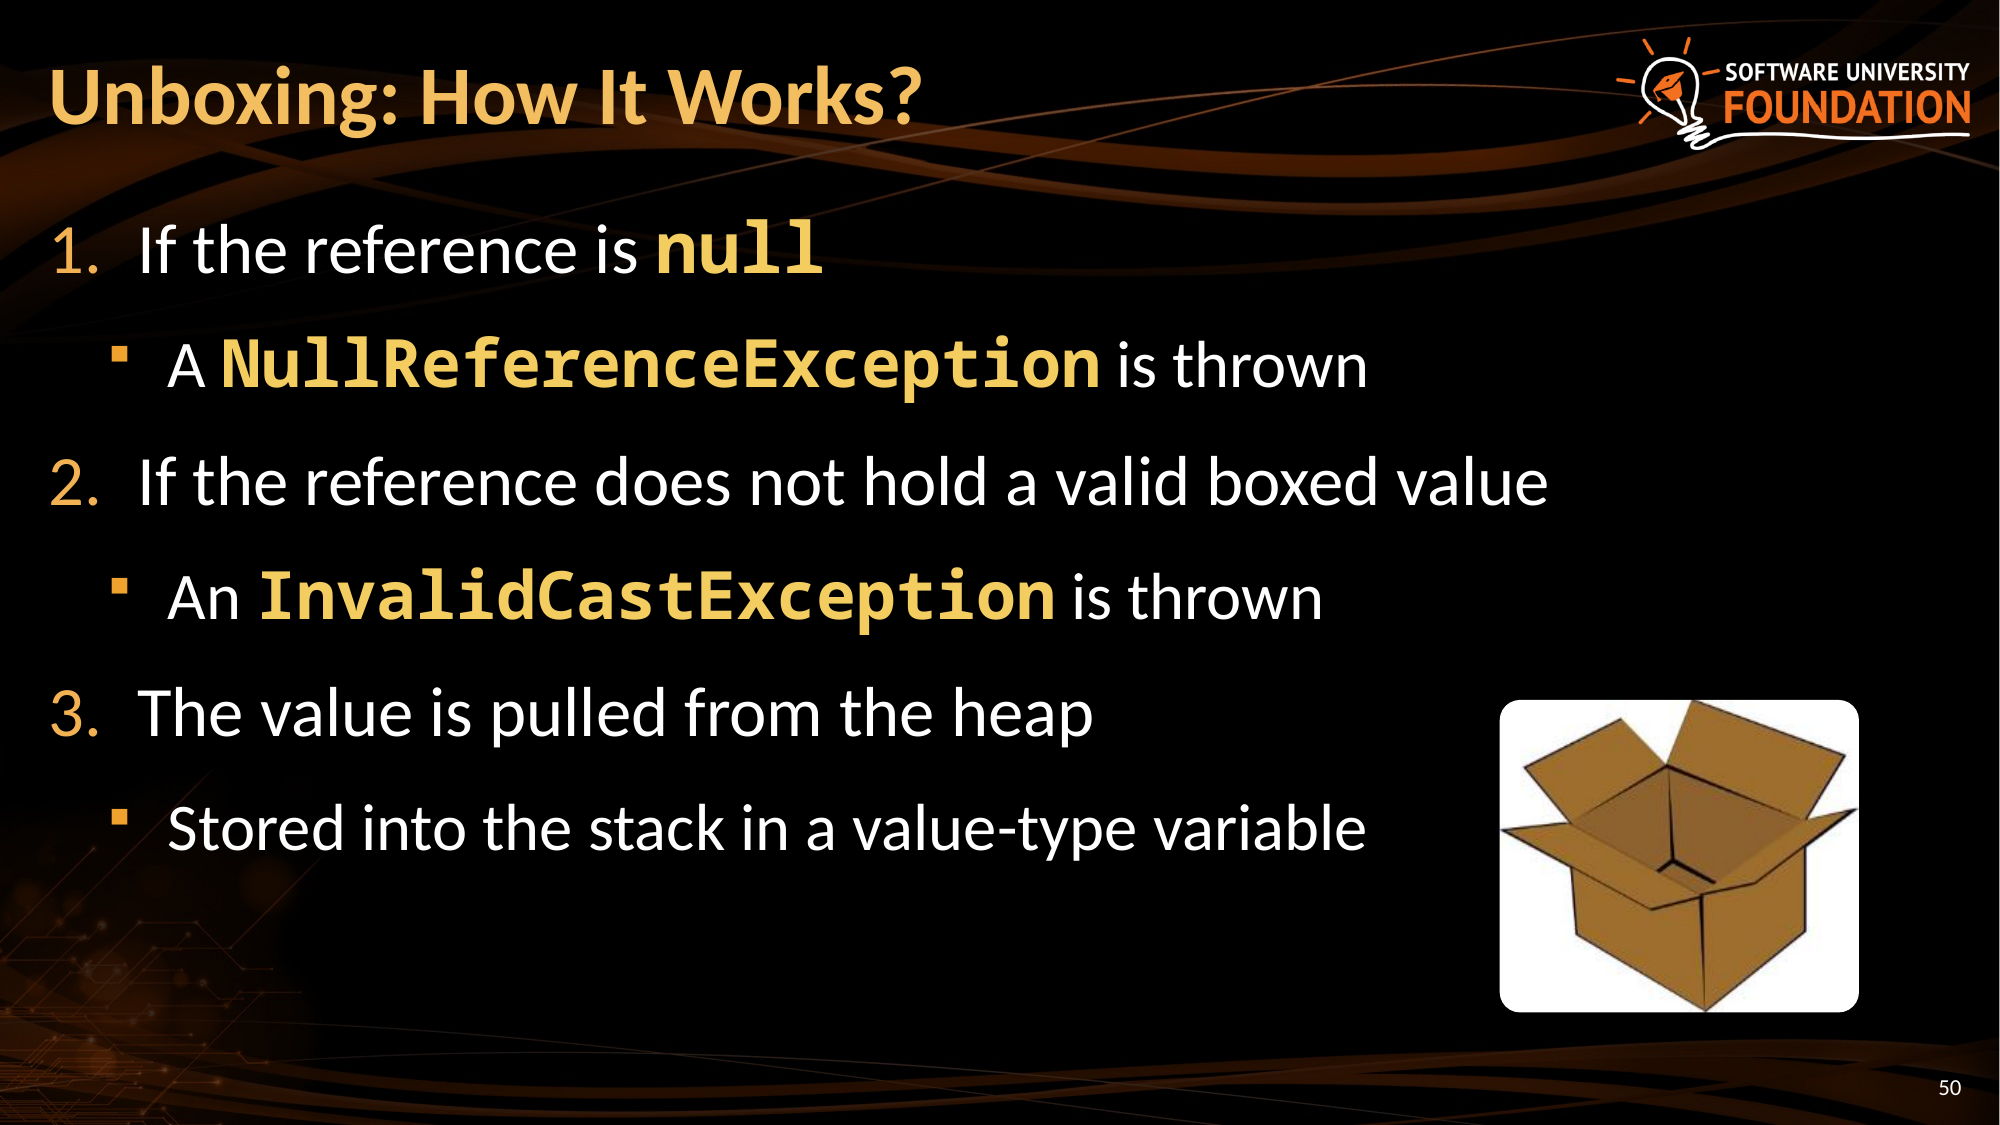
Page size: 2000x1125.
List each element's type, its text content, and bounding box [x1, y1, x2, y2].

list If the reference is null A NullReferenceException is thrown If the reference does not hold a valid boxed value An InvalidCastException is thrown The value is pulled from the heap Stored into the stack in a value-type variable [31, 188, 1968, 1103]
picture [0, 0, 2000, 1125]
title Unboxing: How It Works? [30, 6, 1602, 189]
